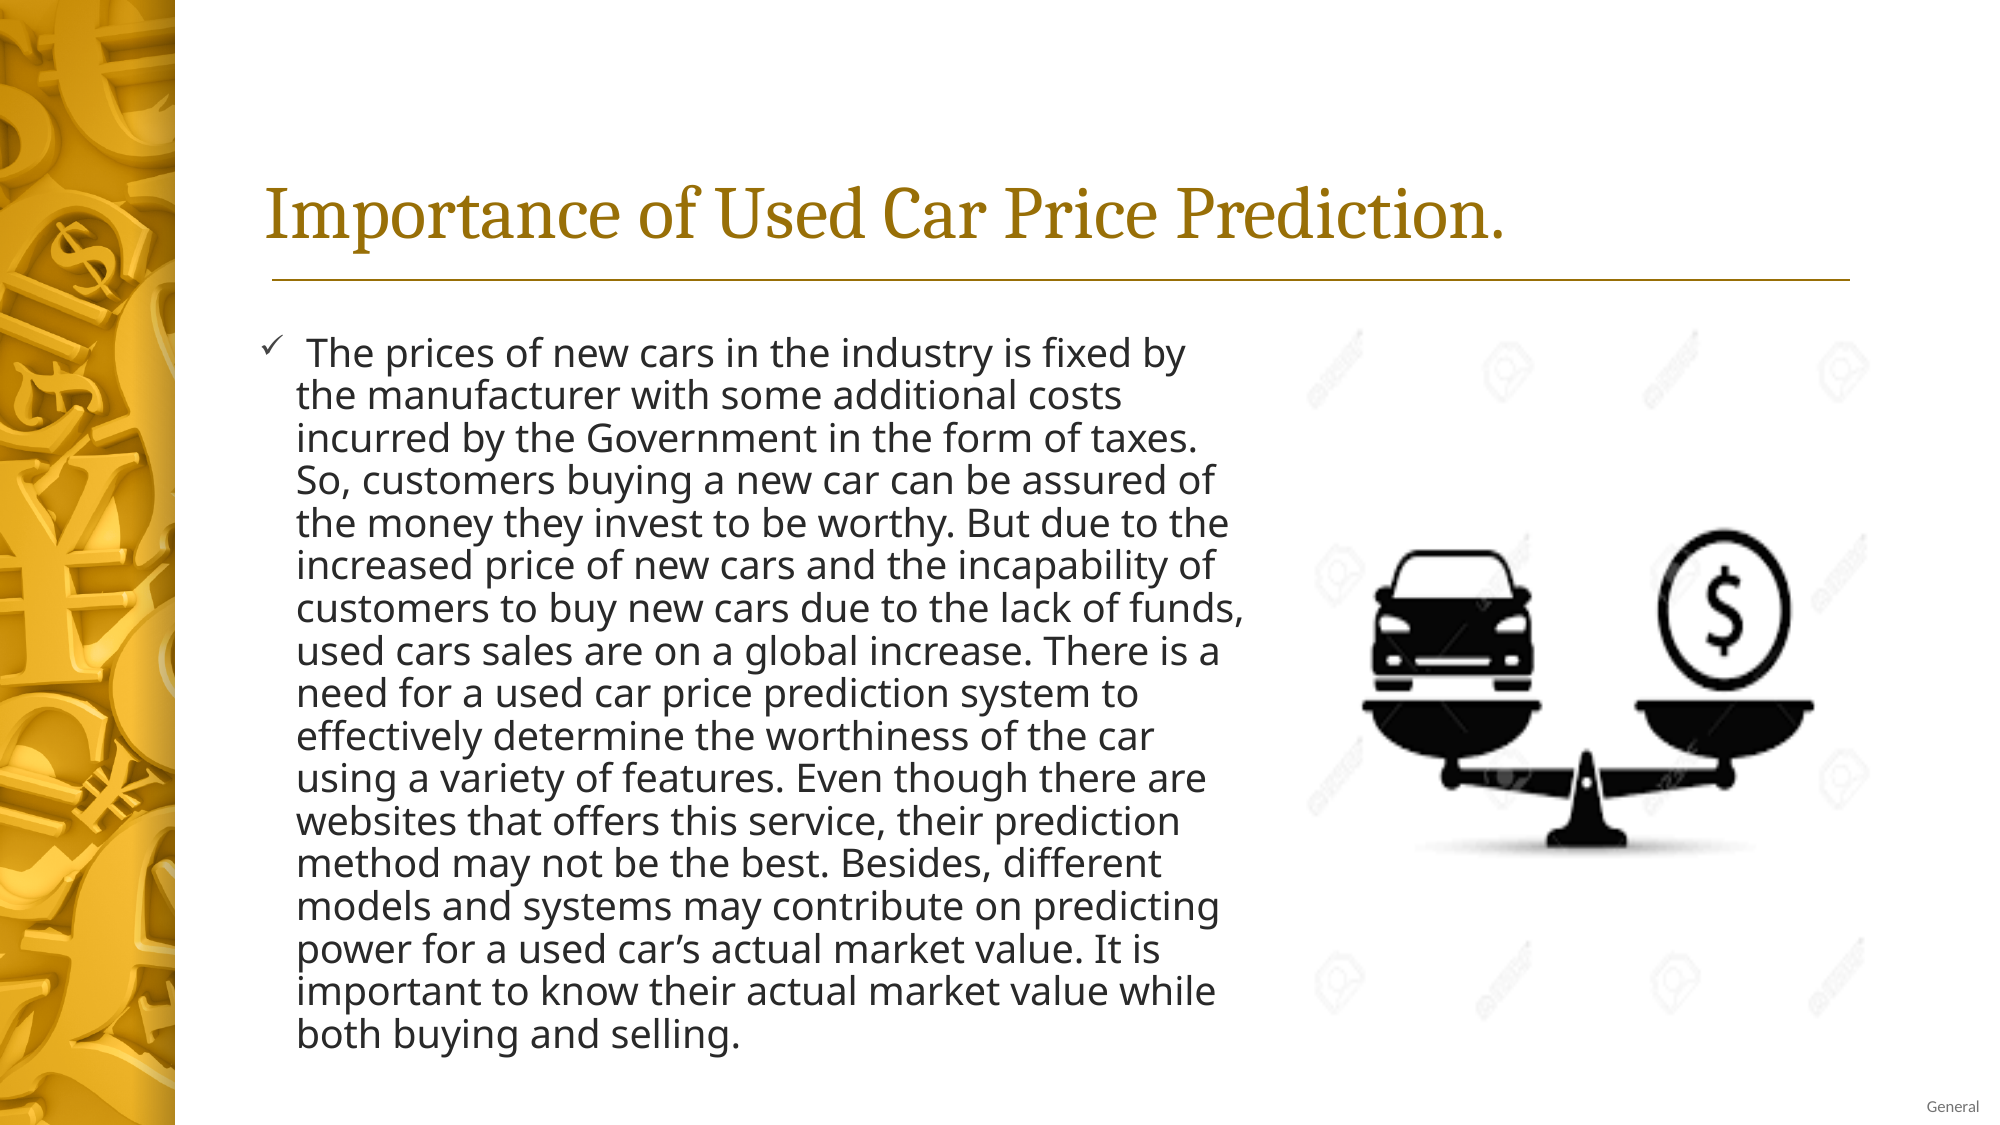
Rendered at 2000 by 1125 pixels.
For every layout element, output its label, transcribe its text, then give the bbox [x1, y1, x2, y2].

title Importance of Used Car Price Prediction. [249, 62, 1863, 263]
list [1292, 314, 1886, 1035]
picture [0, 0, 175, 1125]
list The prices of new cars in the industry is fixed by the manufacturer with some additional costs incurred by the Government in the form of taxes. So, customers buying a new car can be assured of the money they invest to be worthy. But due to the increased price of new cars and the incapability of customers to buy new cars due to the lack of funds, used cars sales are on a global increase. There is a need for a used car price prediction system to effectively determine the worthiness of the car using a variety of features. Even though there are websites that offers this service, their prediction method may not be the best. Besides, different models and systems may contribute on predicting power for a used car’s actual market value. It is important to know their actual market value while both buying and selling. [244, 325, 1272, 1083]
